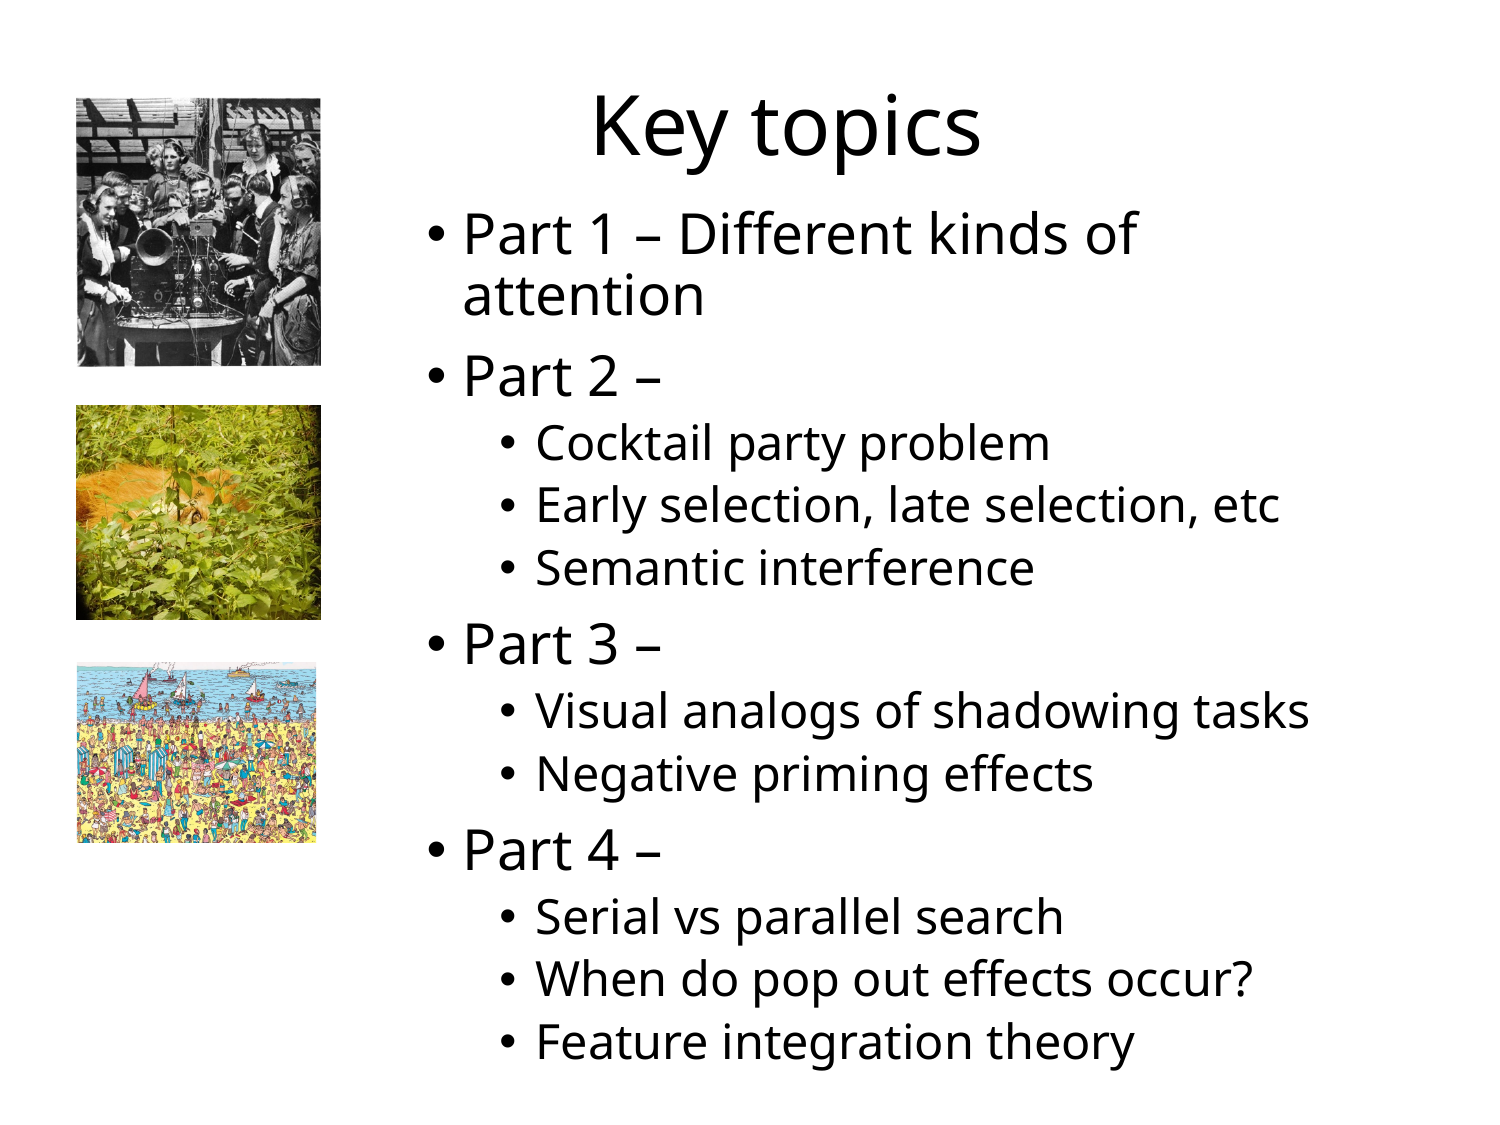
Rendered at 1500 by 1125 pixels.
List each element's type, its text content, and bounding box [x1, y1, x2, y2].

title Key topics [176, 59, 1397, 198]
list Part 1 – Different kinds of attention Part 2 – Cocktail party problem Early selection, late selection, etc Semantic interference Part 3 – Visual analogs of shadowing tasks Negative priming effects Part 4 – Serial vs parallel search When do pop out effects occur? Feature integration theory [411, 198, 1397, 1080]
picture [76, 97, 321, 368]
picture [76, 405, 321, 620]
picture [76, 662, 317, 843]
